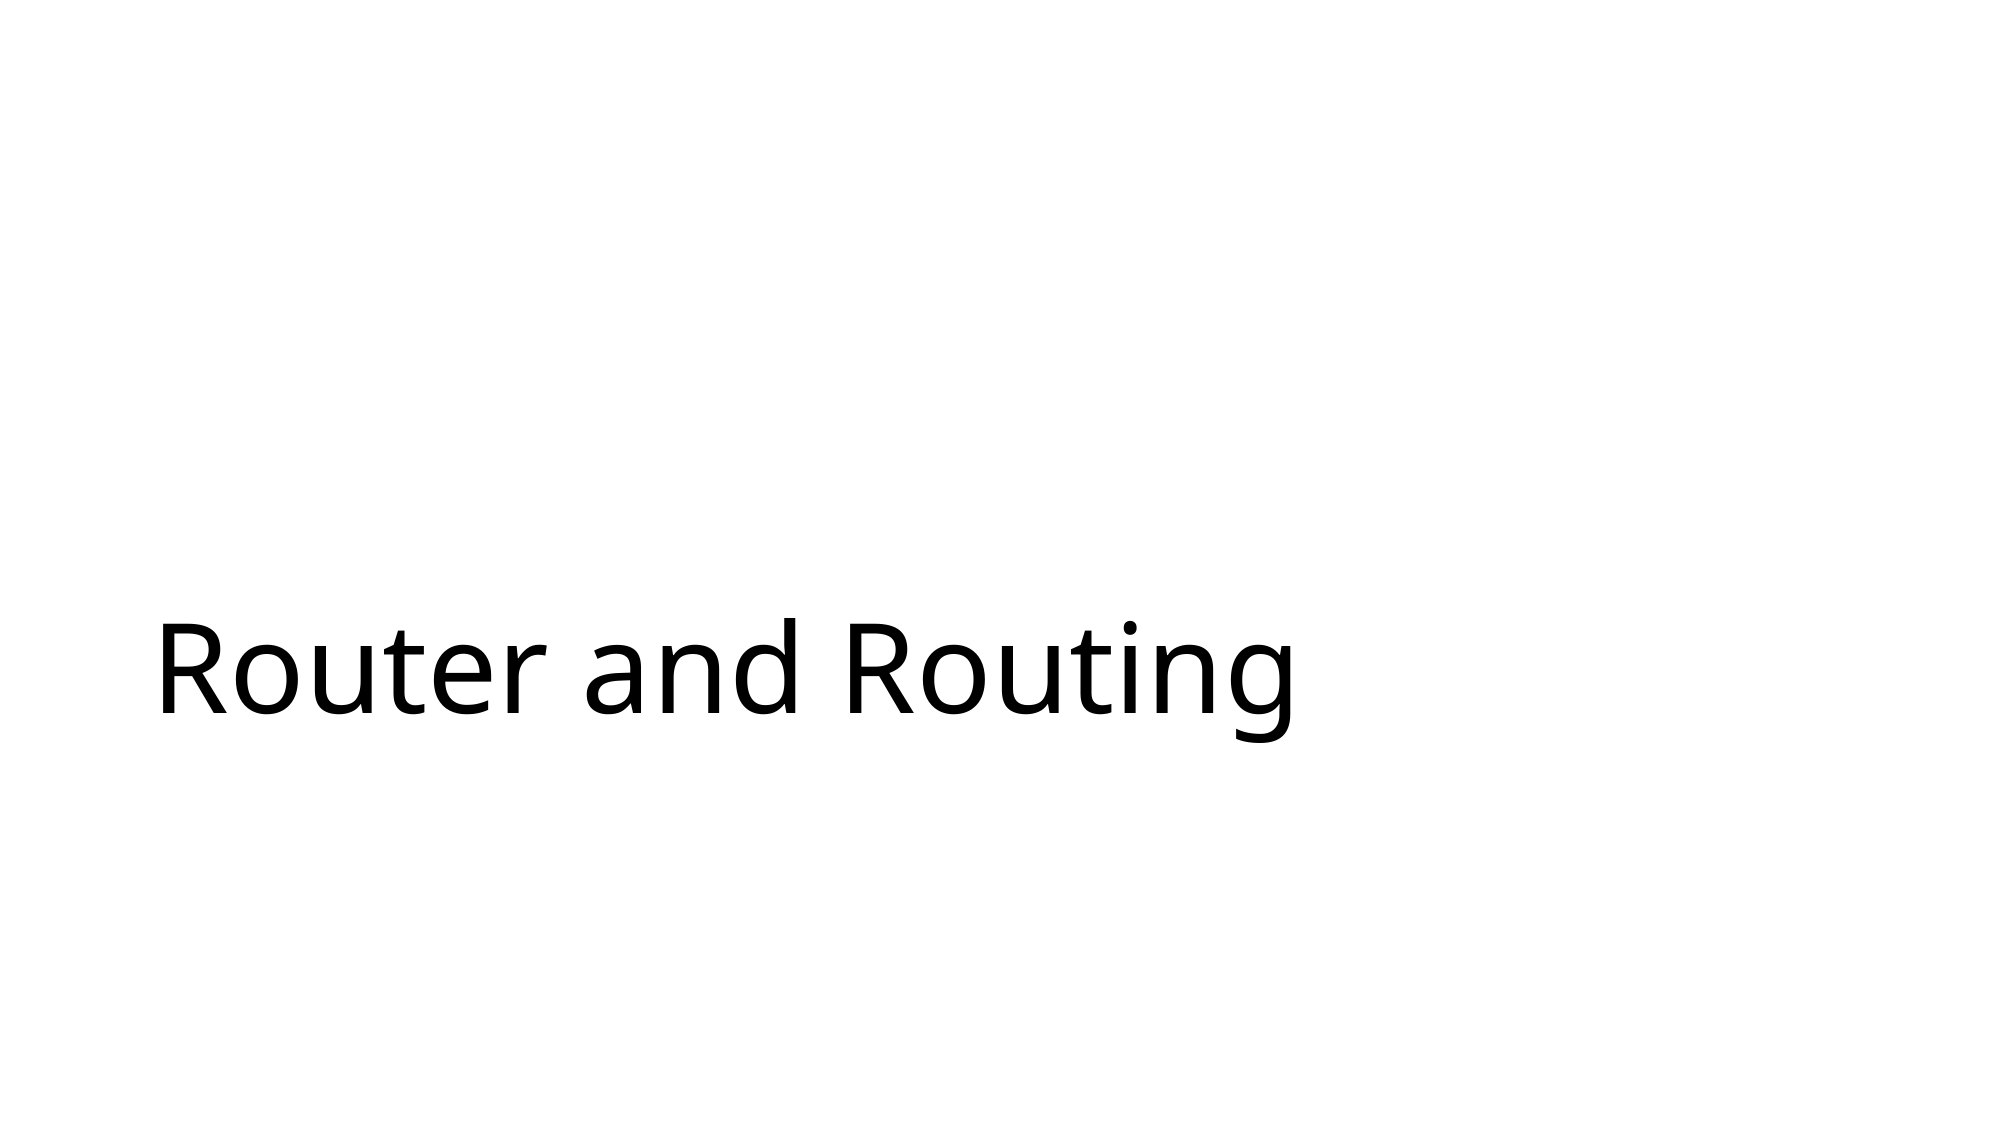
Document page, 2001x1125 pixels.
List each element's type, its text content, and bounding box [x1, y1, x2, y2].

title Router and Routing [136, 280, 1862, 749]
